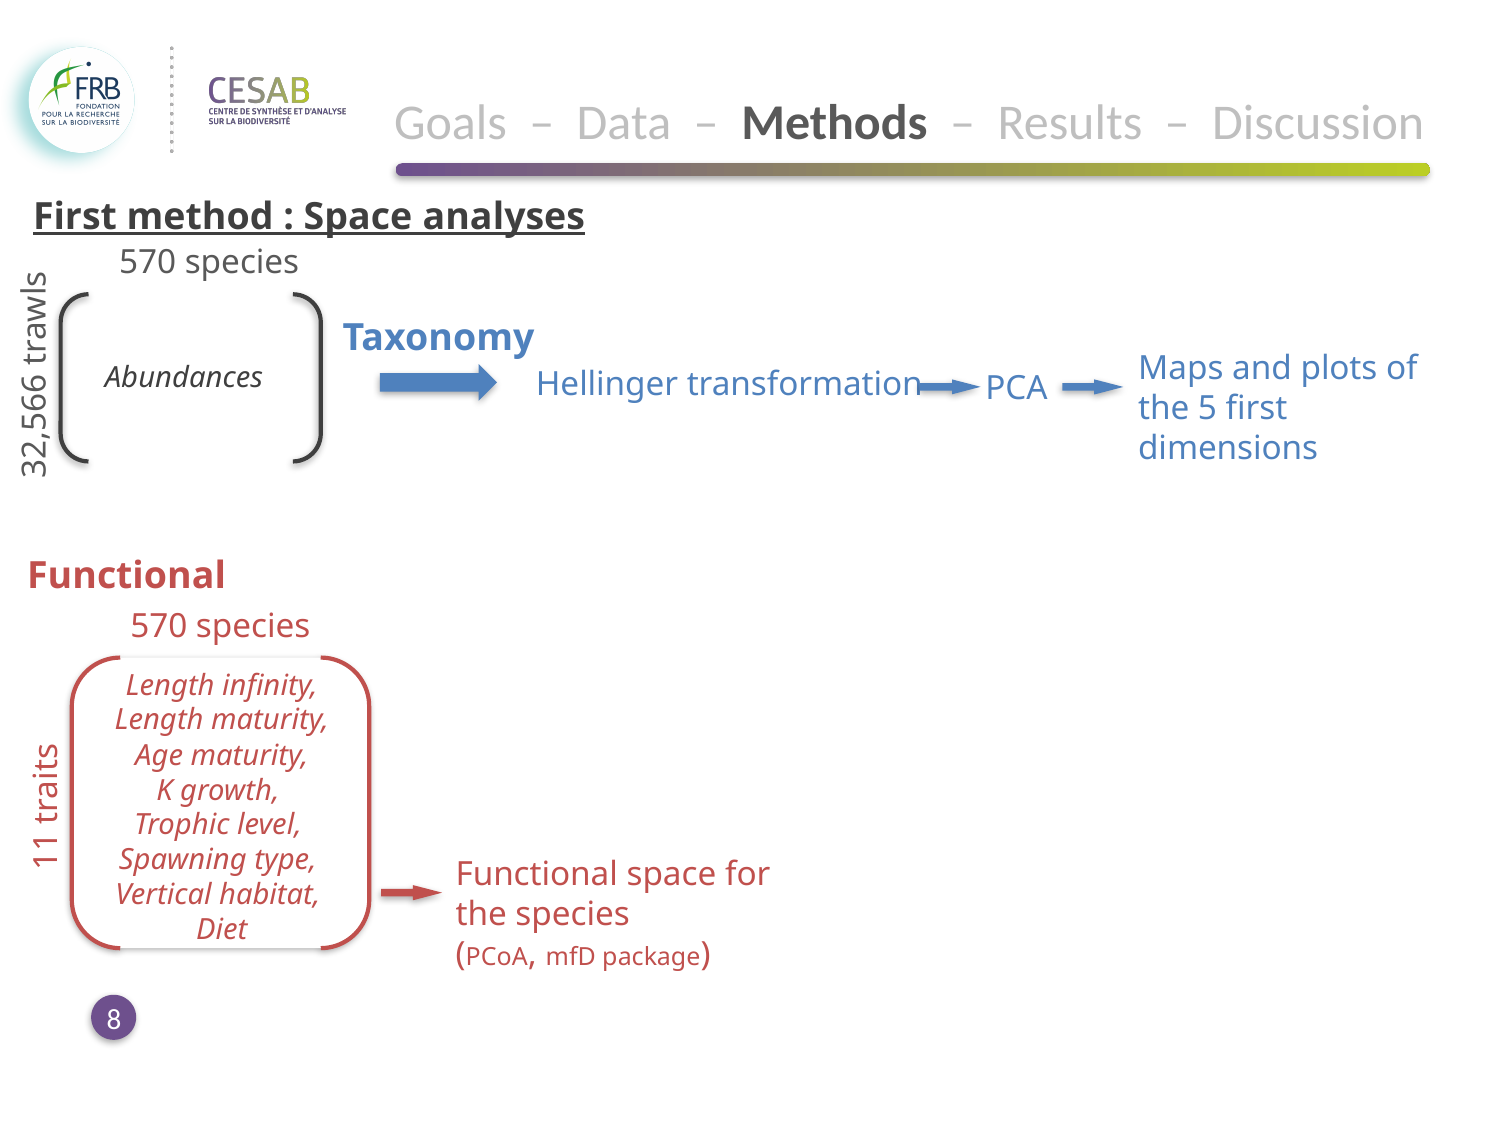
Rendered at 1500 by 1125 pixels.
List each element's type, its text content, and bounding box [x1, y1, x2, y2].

picture [0, 36, 346, 175]
text_box Goals – Data – Methods – Results – Discussion [379, 90, 1500, 149]
text_box Maps and plots of the 5 first dimensions [1123, 338, 1476, 474]
text_box [918, 378, 982, 395]
text_box 570 species [115, 596, 326, 652]
text_box Functional space for the species (PCoA, mfD package) [440, 844, 788, 980]
text_box [362, 676, 372, 929]
text_box Hellinger transformation [521, 354, 947, 410]
text_box [1061, 378, 1125, 396]
text_box 11 traits [16, 720, 71, 886]
text_box [379, 366, 498, 402]
text_box Length infinity, Length maturity, Age maturity, K growth, Trophic level, Spawning type, Vertical habitat, Diet [81, 658, 362, 953]
text_box Taxonomy [327, 305, 550, 366]
text_box [60, 292, 323, 464]
text_box [380, 884, 443, 901]
slide_number 8 [61, 992, 167, 1032]
text_box Abundances [89, 350, 279, 401]
text_box First method : Space analyses [18, 184, 1047, 245]
text_box PCA [970, 359, 1063, 414]
text_box 570 species [104, 233, 315, 288]
text_box 32,566 trawls [4, 247, 60, 494]
text_box [69, 674, 81, 932]
text_box Functional [12, 543, 242, 604]
